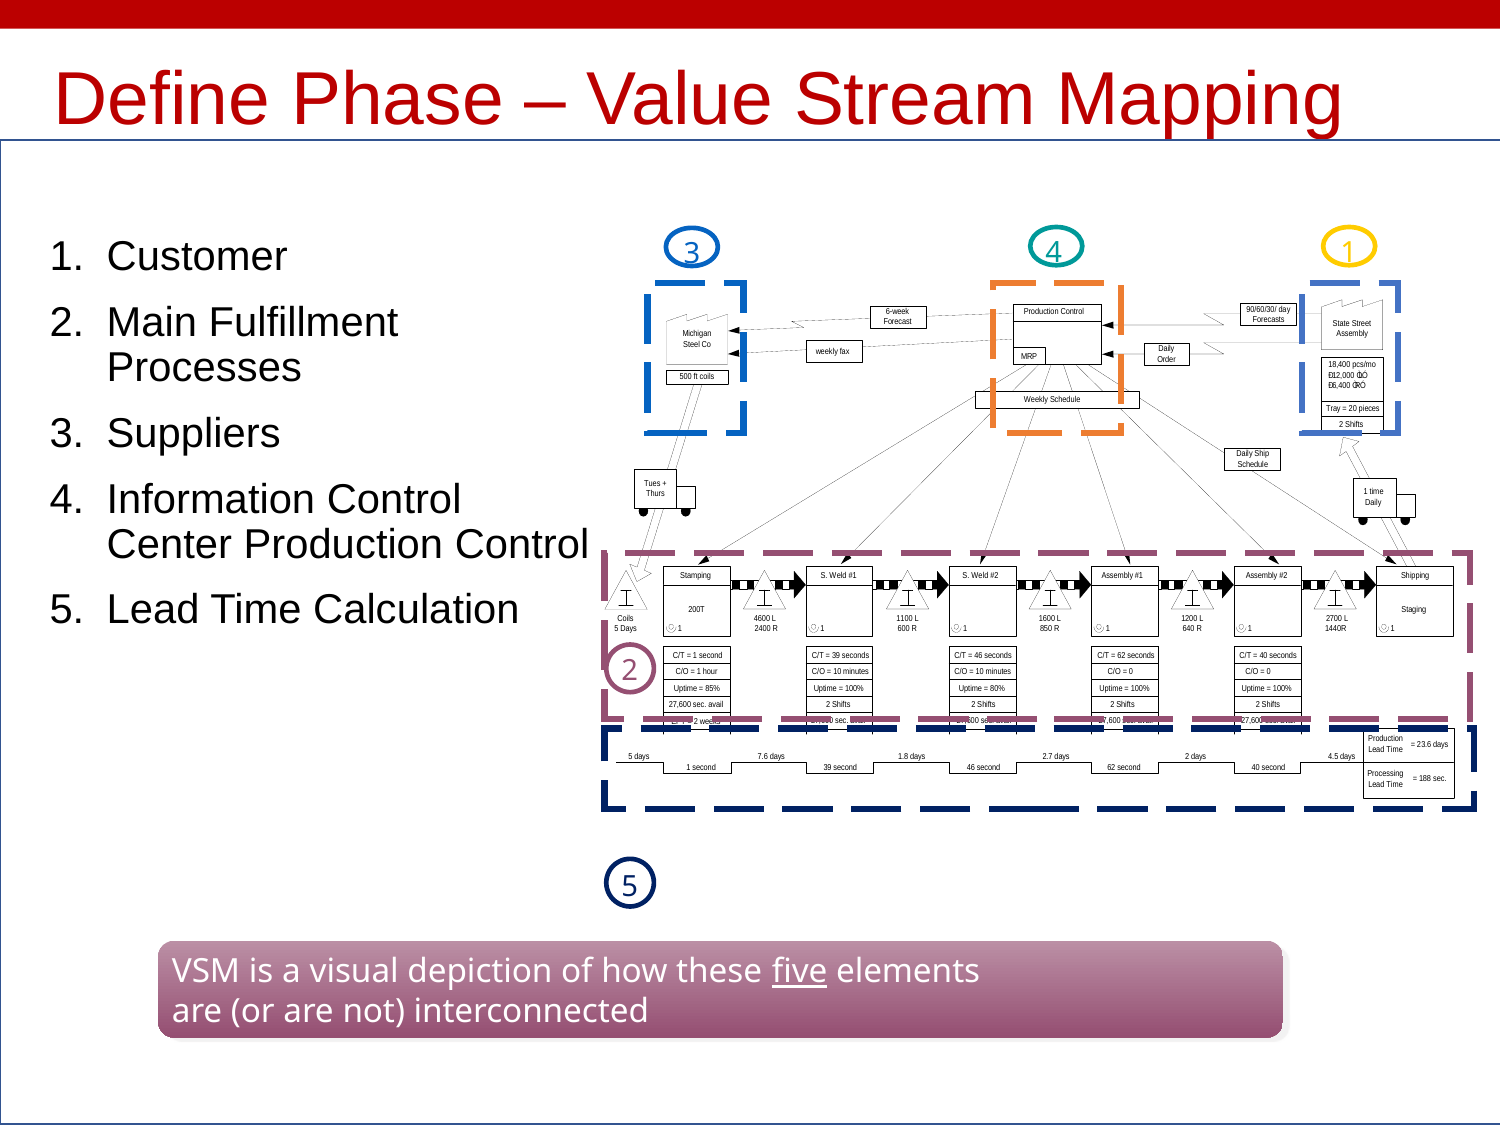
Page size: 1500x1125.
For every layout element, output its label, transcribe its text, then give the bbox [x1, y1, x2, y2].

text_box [157, 940, 1283, 1038]
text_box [604, 858, 656, 911]
text_box [0, 139, 1500, 1125]
list Customer Main Fulfillment Processes Suppliers Information Control Center Production Control Lead Time Calculation [34, 227, 602, 665]
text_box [602, 226, 1474, 809]
title Define Phase – Value Stream Mapping [38, 38, 1462, 139]
